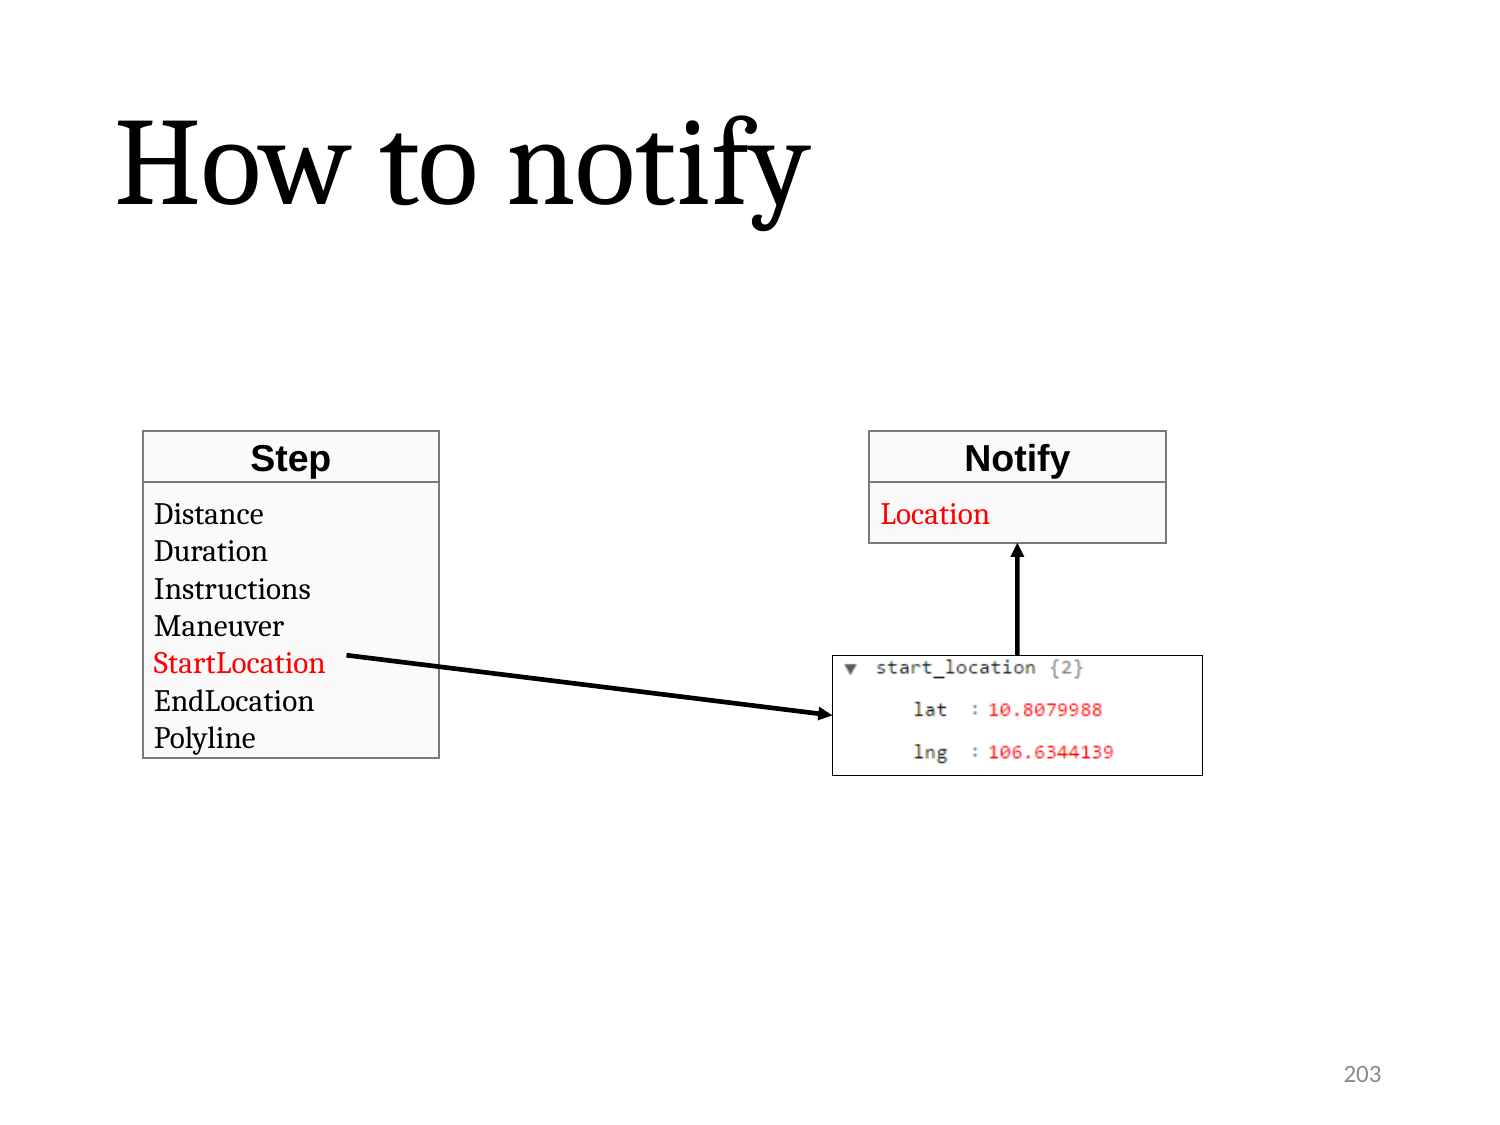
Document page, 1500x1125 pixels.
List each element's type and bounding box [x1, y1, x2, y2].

slide_number [1059, 1042, 1397, 1103]
title [75, 45, 1425, 233]
text_box [99, 70, 1450, 258]
picture [832, 655, 1203, 776]
text_box [869, 430, 1166, 656]
text_box [142, 430, 832, 759]
